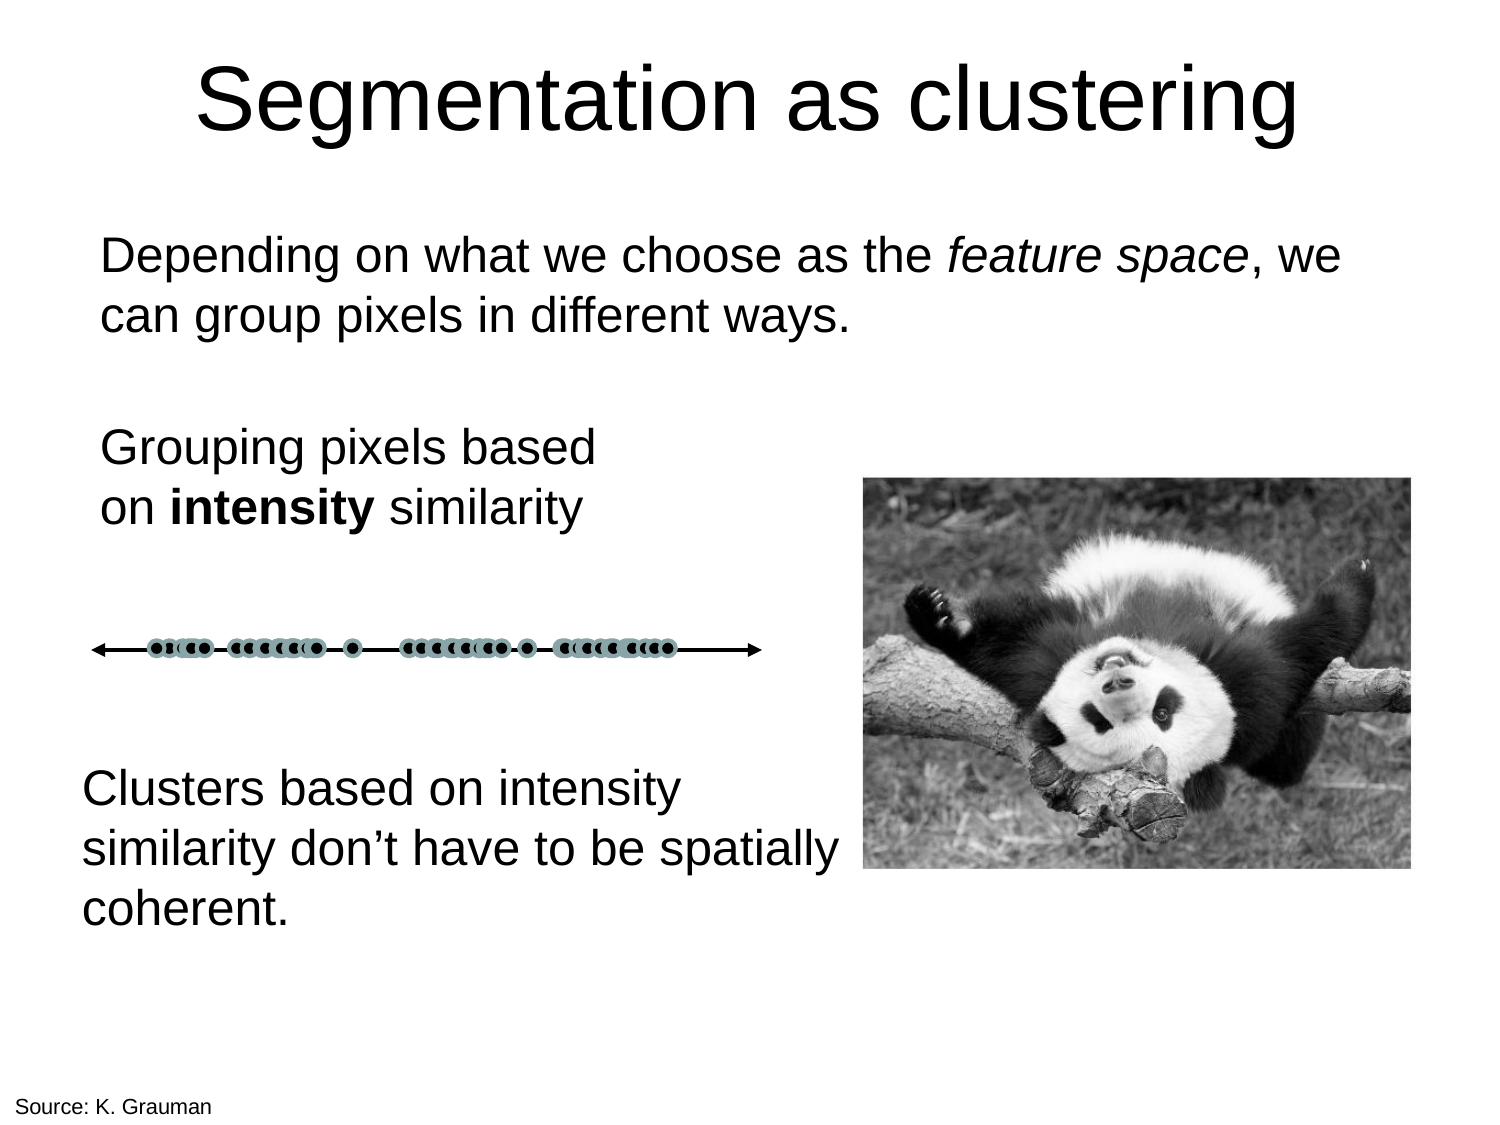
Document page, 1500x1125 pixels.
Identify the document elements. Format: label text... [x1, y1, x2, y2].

text_box Source: K. Grauman [0, 1084, 325, 1125]
text_box Clusters based on intensity similarity don’t have to be spatially coherent. [67, 748, 864, 943]
text_box Grouping pixels based on intensity similarity [85, 406, 655, 542]
title Segmentation as clustering [72, 0, 1424, 188]
picture [774, 448, 1500, 925]
text_box Depending on what we choose as the feature space, we can group pixels in different ways. [85, 215, 1393, 350]
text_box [148, 640, 750, 696]
